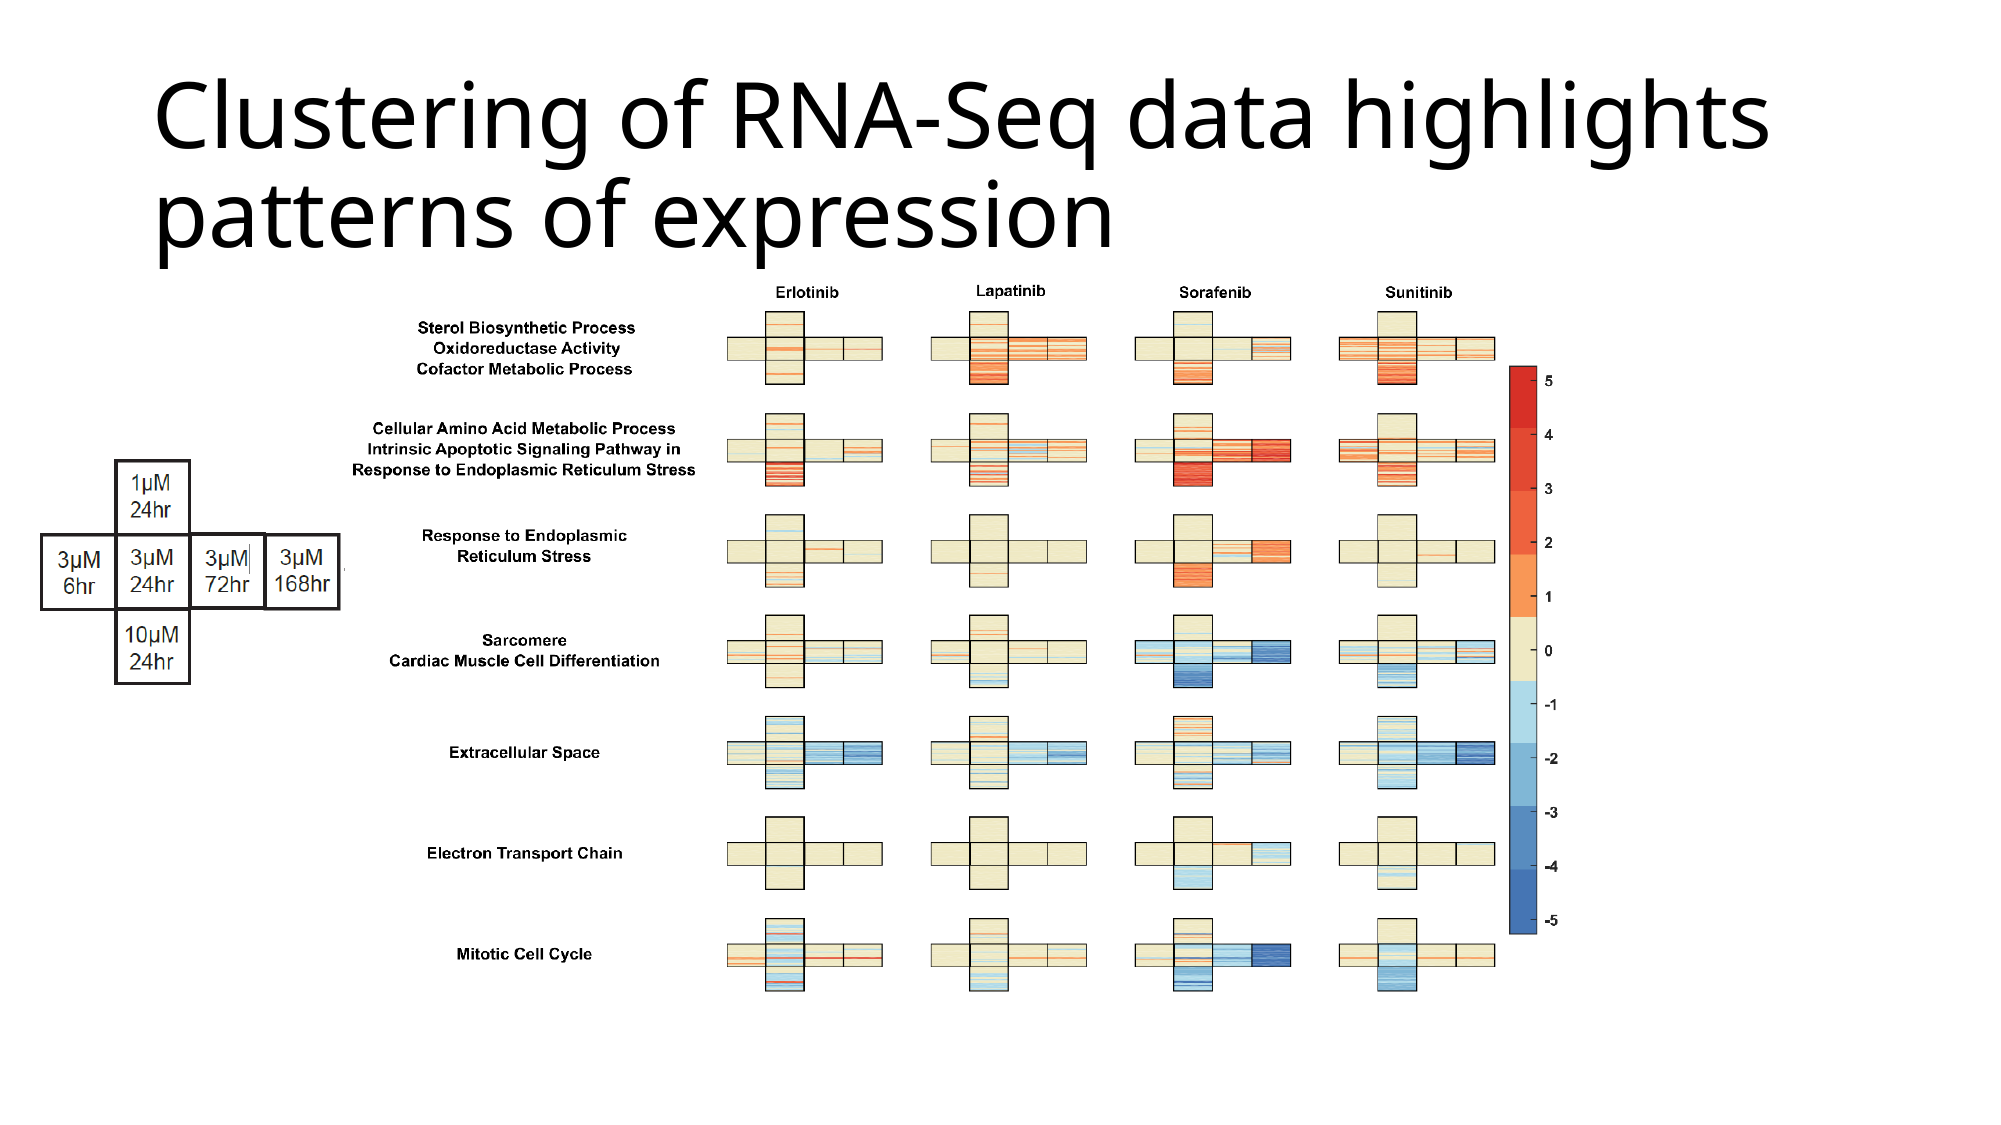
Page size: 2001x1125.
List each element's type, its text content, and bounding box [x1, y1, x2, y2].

picture [37, 458, 345, 693]
picture [353, 277, 1680, 1125]
text_box Clustering of RNA-Seq data highlights patterns of expression [137, 59, 1863, 278]
